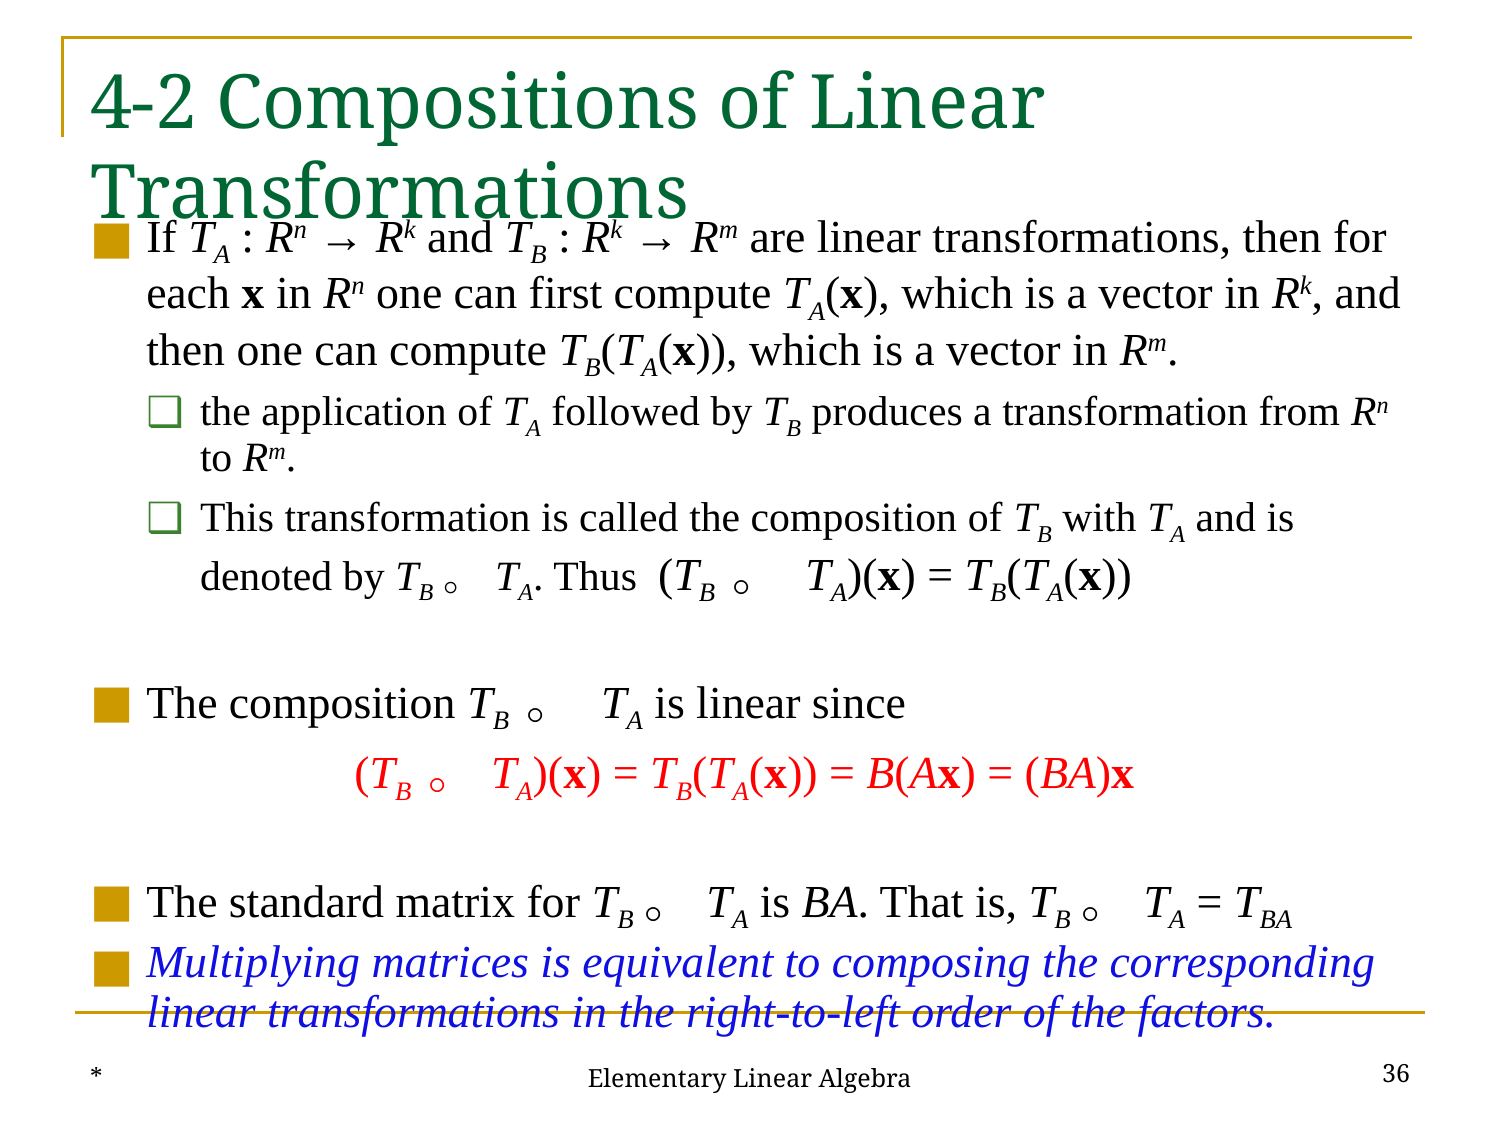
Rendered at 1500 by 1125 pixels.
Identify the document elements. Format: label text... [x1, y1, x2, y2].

text_box Elementary Linear Algebra [512, 1024, 988, 1100]
list If TA : Rn → Rk and TB : Rk → Rm are linear transformations, then for each x in Rn one can first compute TA(x), which is a vector in Rk, and then one can compute TB(TA(x)), which is a vector in Rm. the application of TA followed by TB produces a transformation from Rn to Rm. This transformation is called the composition of TB with TA and is denoted by TB。TA. Thus (TB 。 TA)(x) = TB(TA(x)) The composition TB 。 TA is linear since (TB 。TA)(x) = TB(TA(x)) = B(Ax) = (BA)x The standard matrix for TB。TA is BA. That is, TB。TA = TBA Multiplying matrices is equivalent to composing the corresponding linear transformations in the right-to-left order of the factors. [75, 200, 1425, 1006]
text_box * [75, 1024, 425, 1100]
text_box ‹#› [1074, 1024, 1425, 1100]
title 4-2 Compositions of Linear Transformations [75, 45, 1425, 200]
